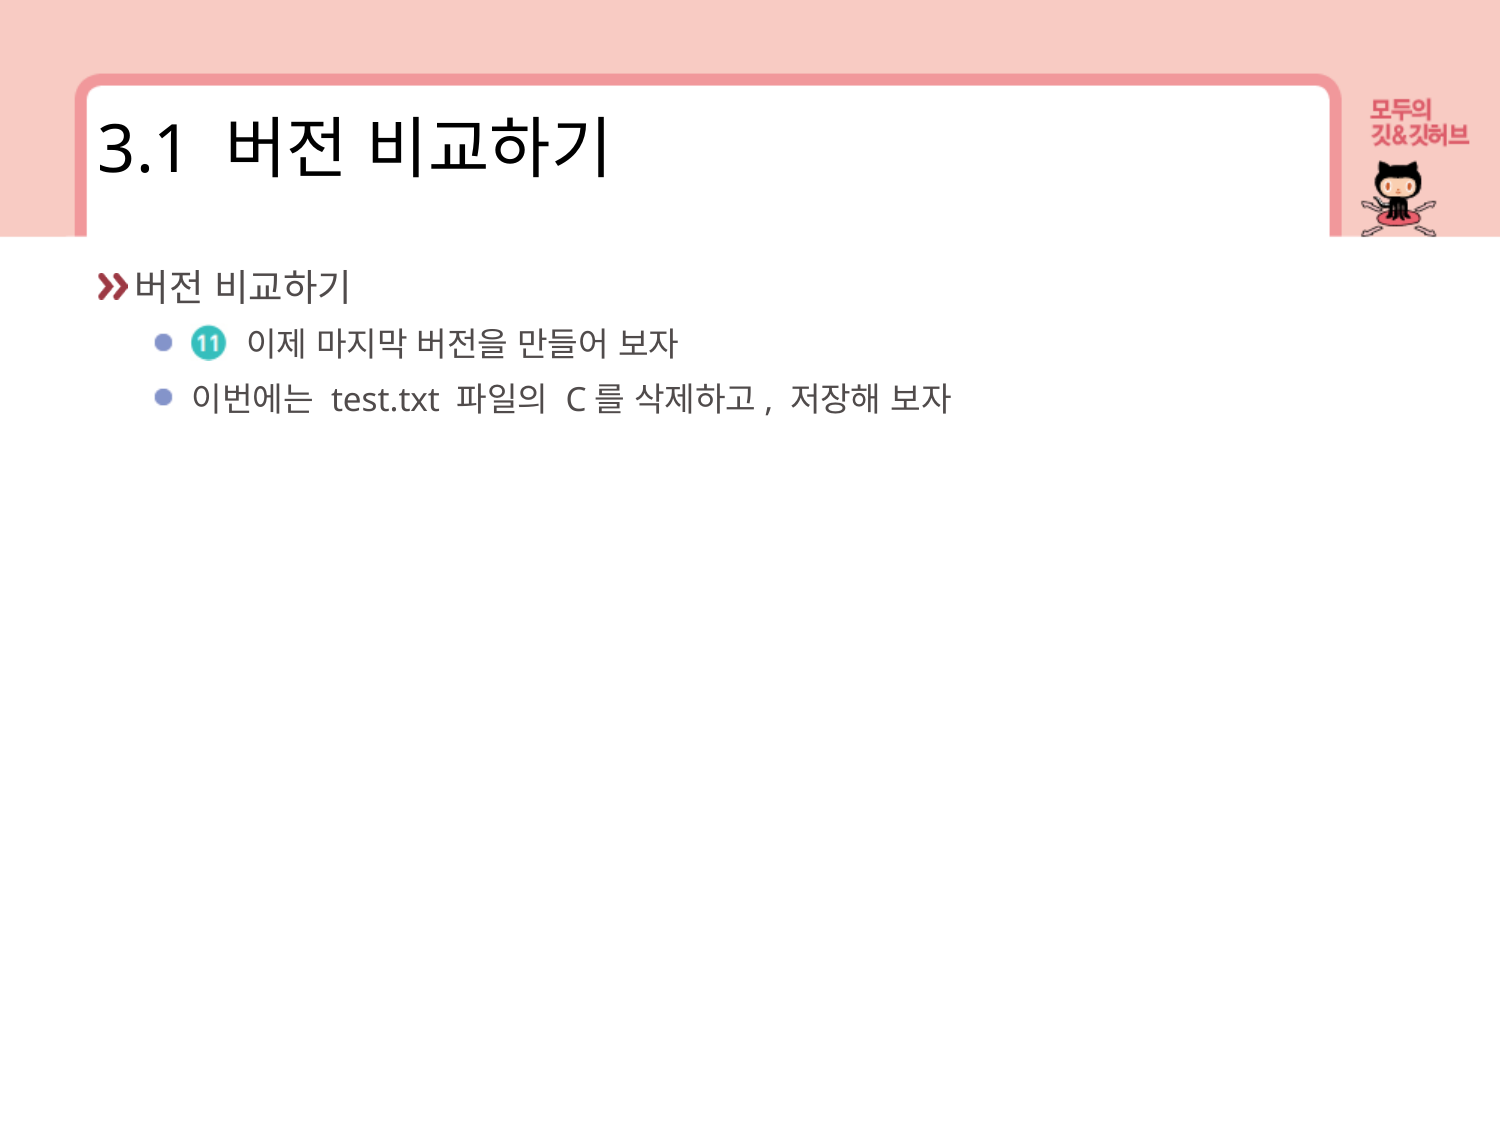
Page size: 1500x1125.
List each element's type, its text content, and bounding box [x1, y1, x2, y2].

picture [0, 0, 1500, 1125]
text_box 3.1 버전 비교하기 [82, 61, 1413, 193]
text_box 버전 비교하기 이제 마지막 버전을 만들어 보자 이번에는 test.txt 파일의 C를 삭제하고, 저장해 보자 [82, 252, 1413, 1067]
